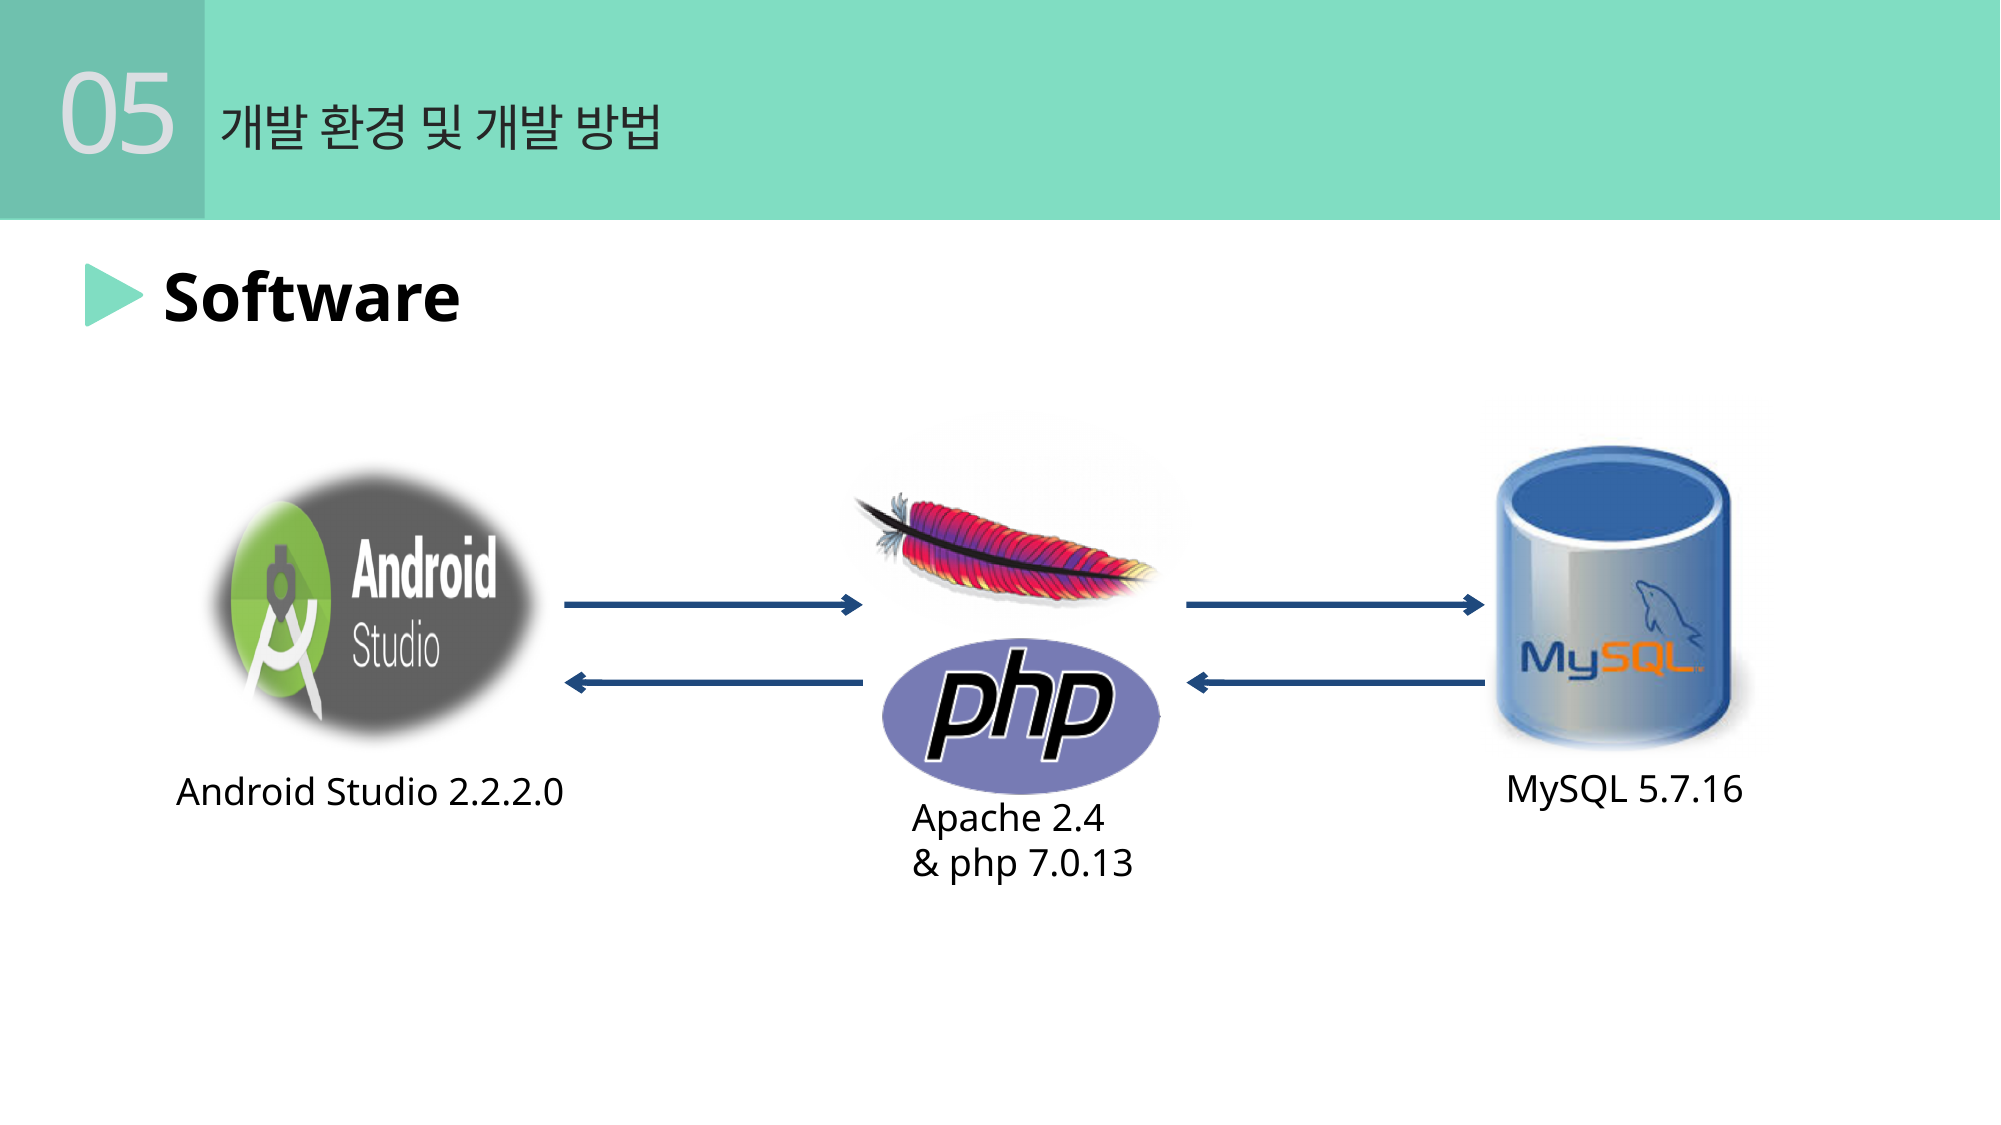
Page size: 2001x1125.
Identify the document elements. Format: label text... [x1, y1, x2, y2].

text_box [1479, 394, 1775, 819]
text_box 개발 환경 및 개발 방법 [207, 89, 1481, 164]
text_box [0, 0, 207, 220]
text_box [834, 408, 1197, 894]
text_box [85, 263, 144, 327]
text_box Software [148, 247, 534, 342]
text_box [161, 455, 607, 822]
text_box [0, 0, 2000, 222]
